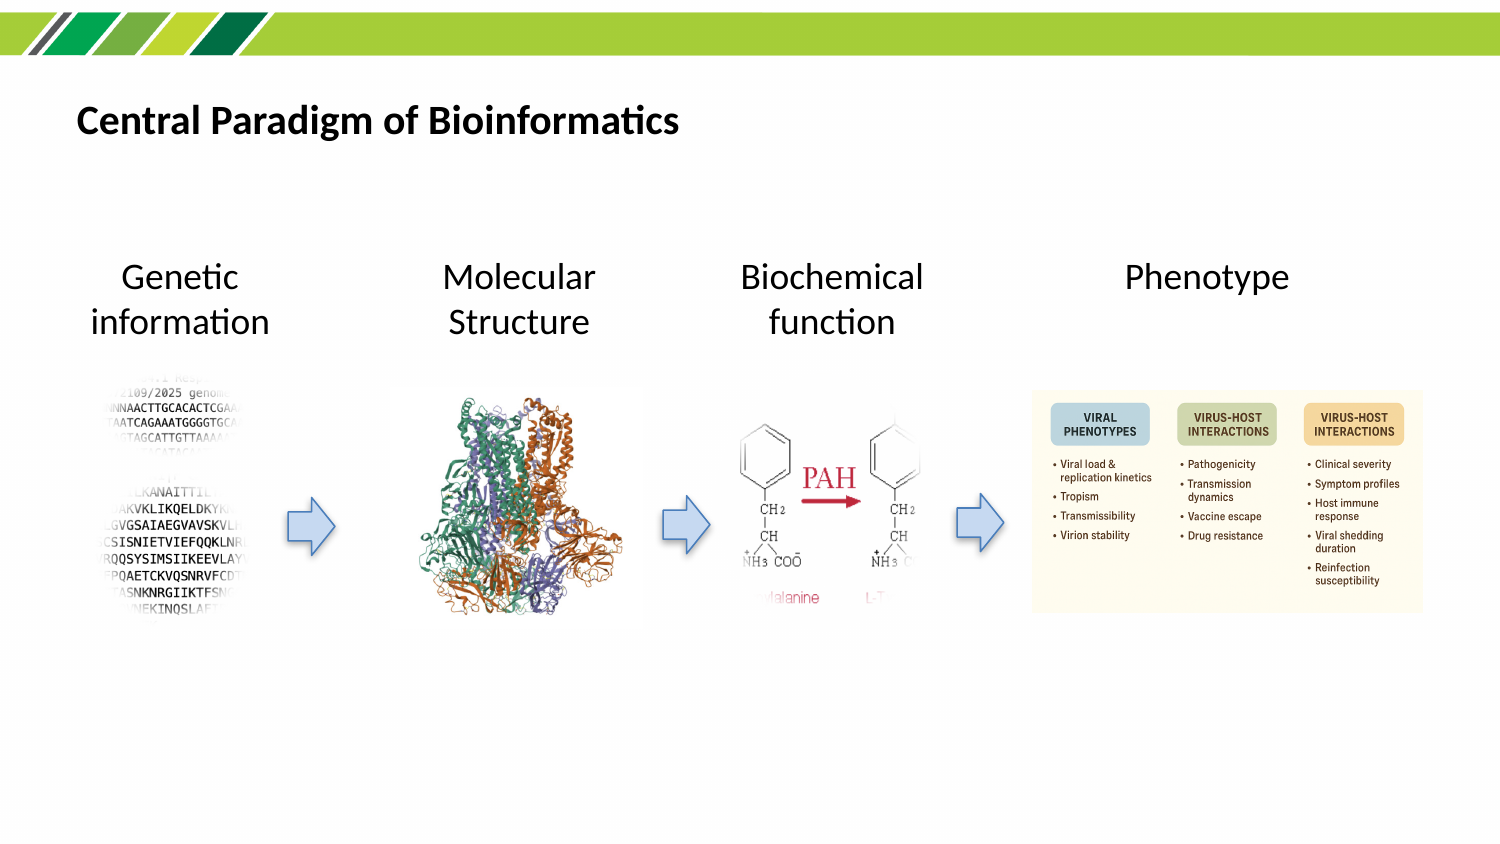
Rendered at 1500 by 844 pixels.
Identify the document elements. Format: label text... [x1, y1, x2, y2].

text_box Central Paradigm of Bioinformatics [62, 85, 800, 196]
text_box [711, 244, 1005, 634]
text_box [61, 244, 336, 634]
picture [0, 0, 1500, 844]
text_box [389, 244, 709, 629]
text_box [1031, 244, 1424, 614]
